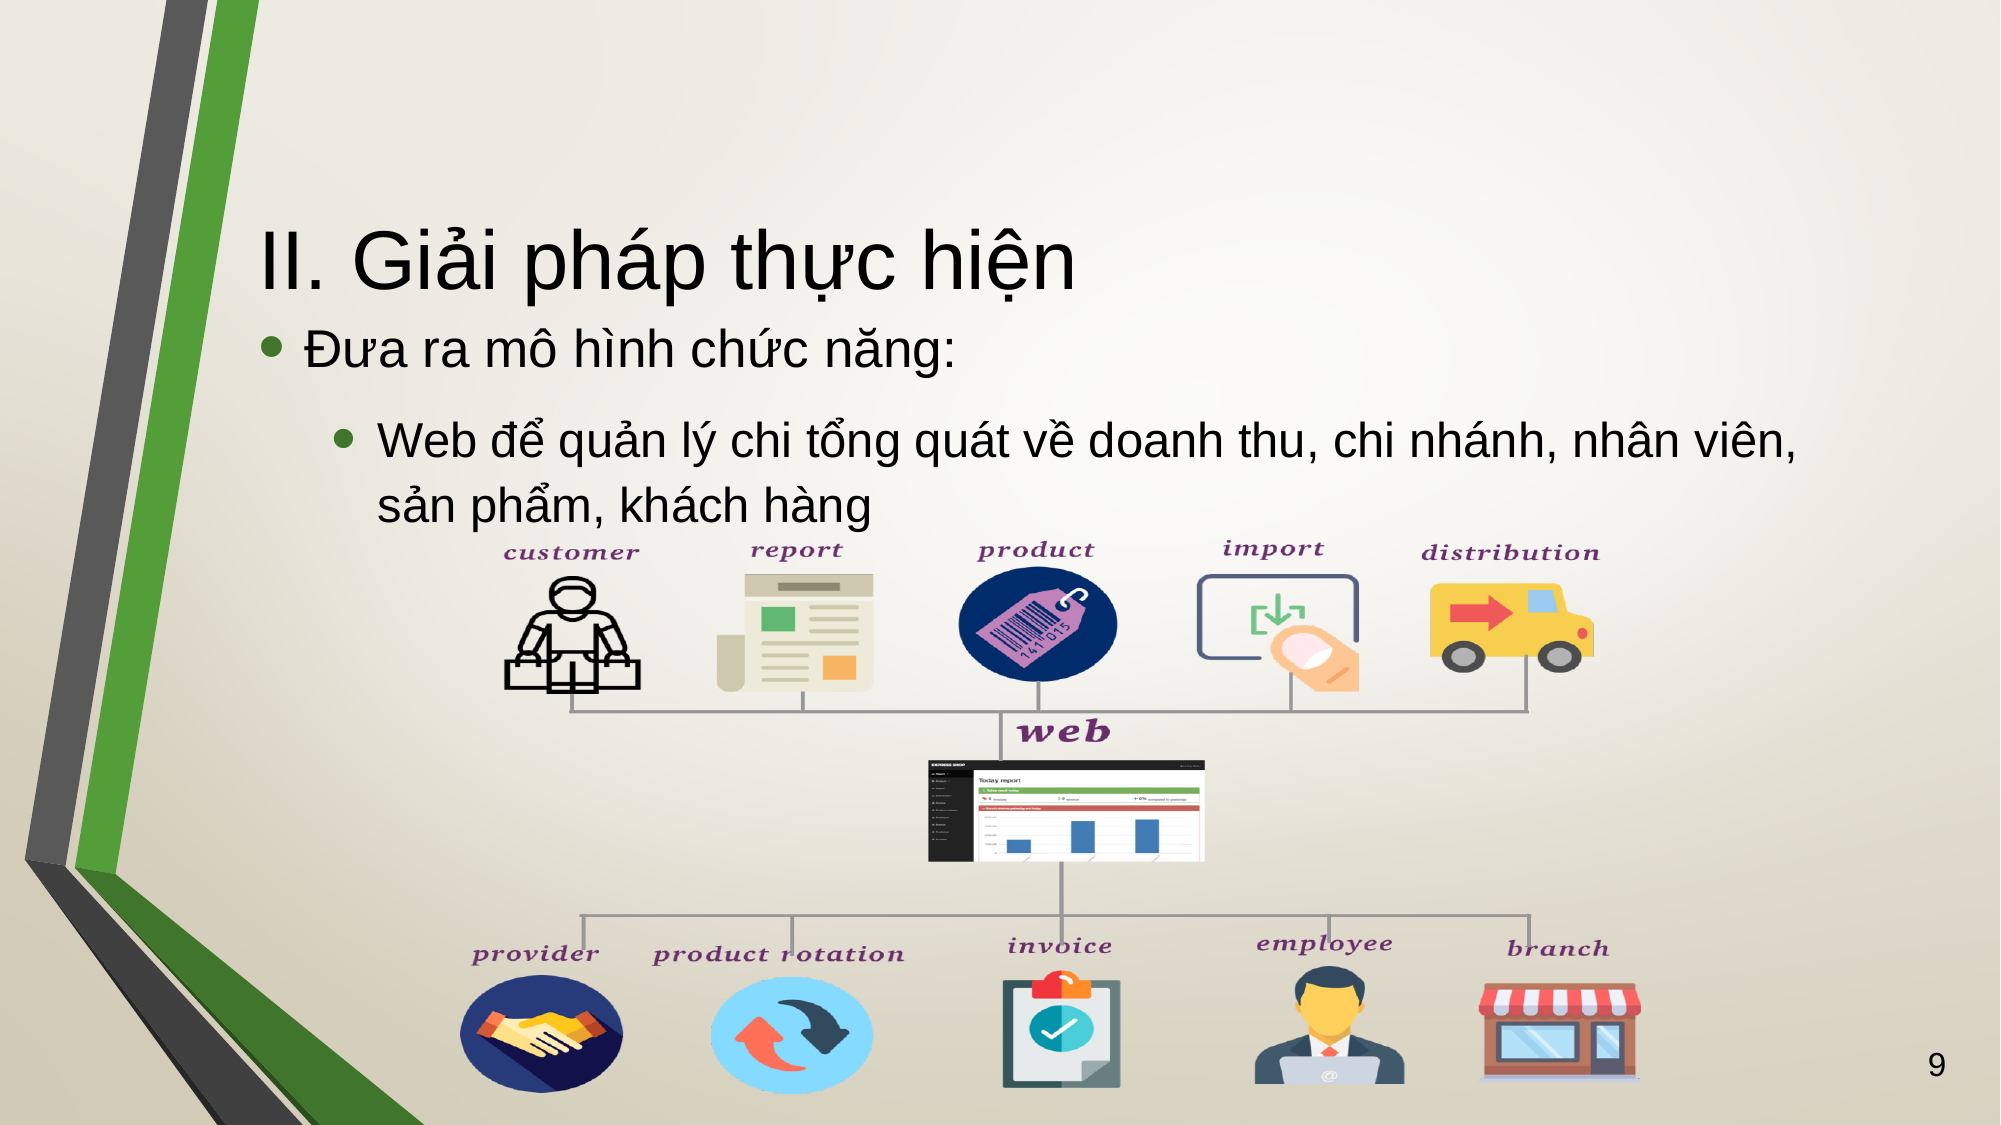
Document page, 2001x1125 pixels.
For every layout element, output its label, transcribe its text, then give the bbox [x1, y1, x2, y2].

list Đưa ra mô hình chức năng: Web để quản lý chi tổng quát về doanh thu, chi nhánh, nhân viên, sản phẩm, khách hàng [243, 306, 1822, 541]
picture [460, 534, 1641, 1094]
slide_number 9 [1870, 1033, 1962, 1094]
title II. Giải pháp thực hiện [243, 112, 1887, 400]
